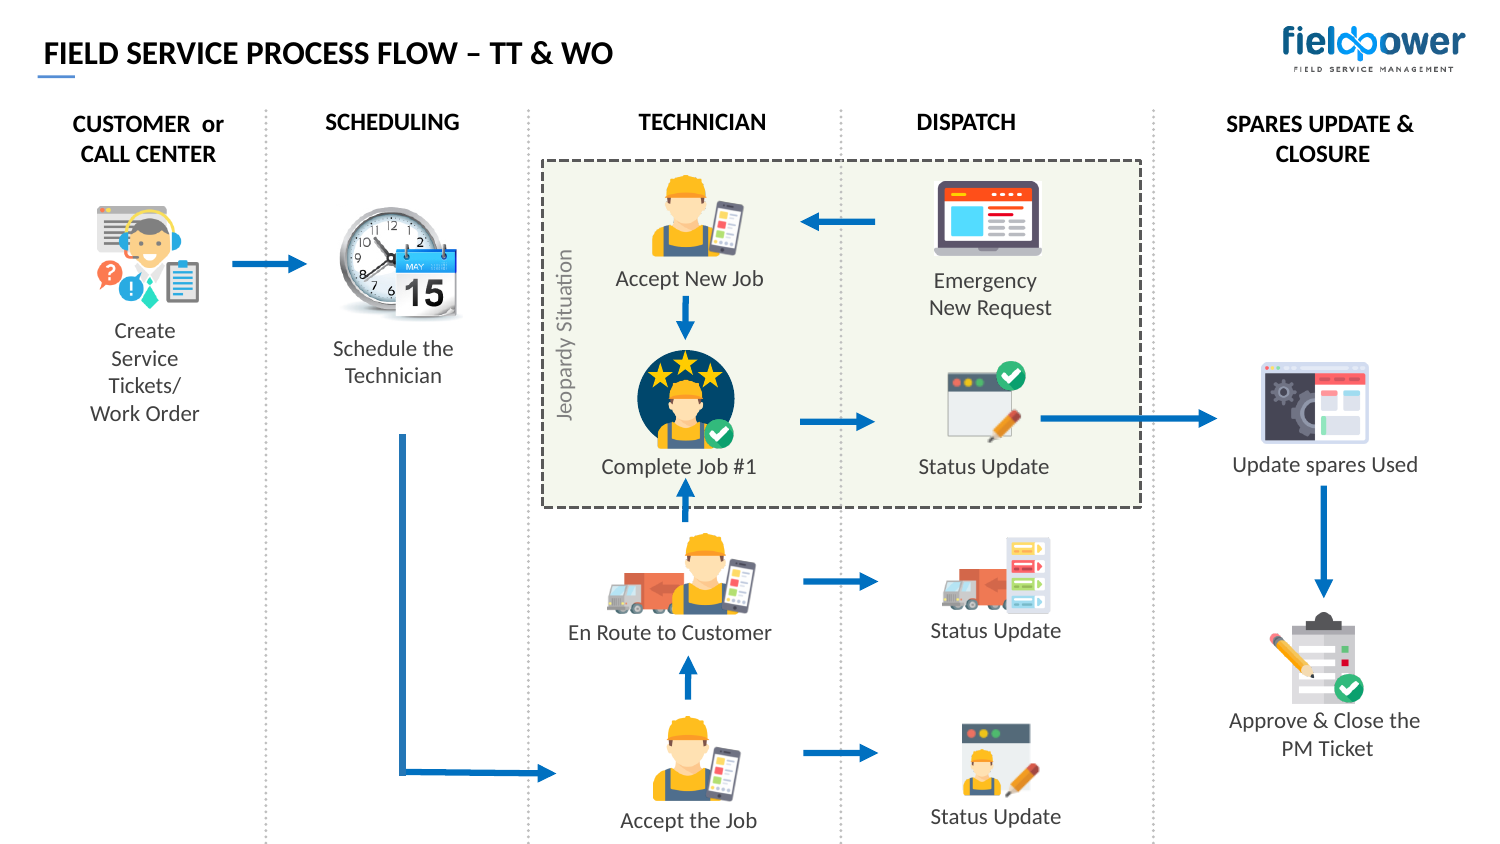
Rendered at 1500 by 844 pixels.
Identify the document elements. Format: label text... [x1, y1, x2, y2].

picture [1281, 21, 1467, 76]
text_box FIELD SERVICE PROCESS FLOW – TT & WO [28, 23, 630, 79]
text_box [30, 97, 1461, 844]
text_box [35, 73, 77, 80]
